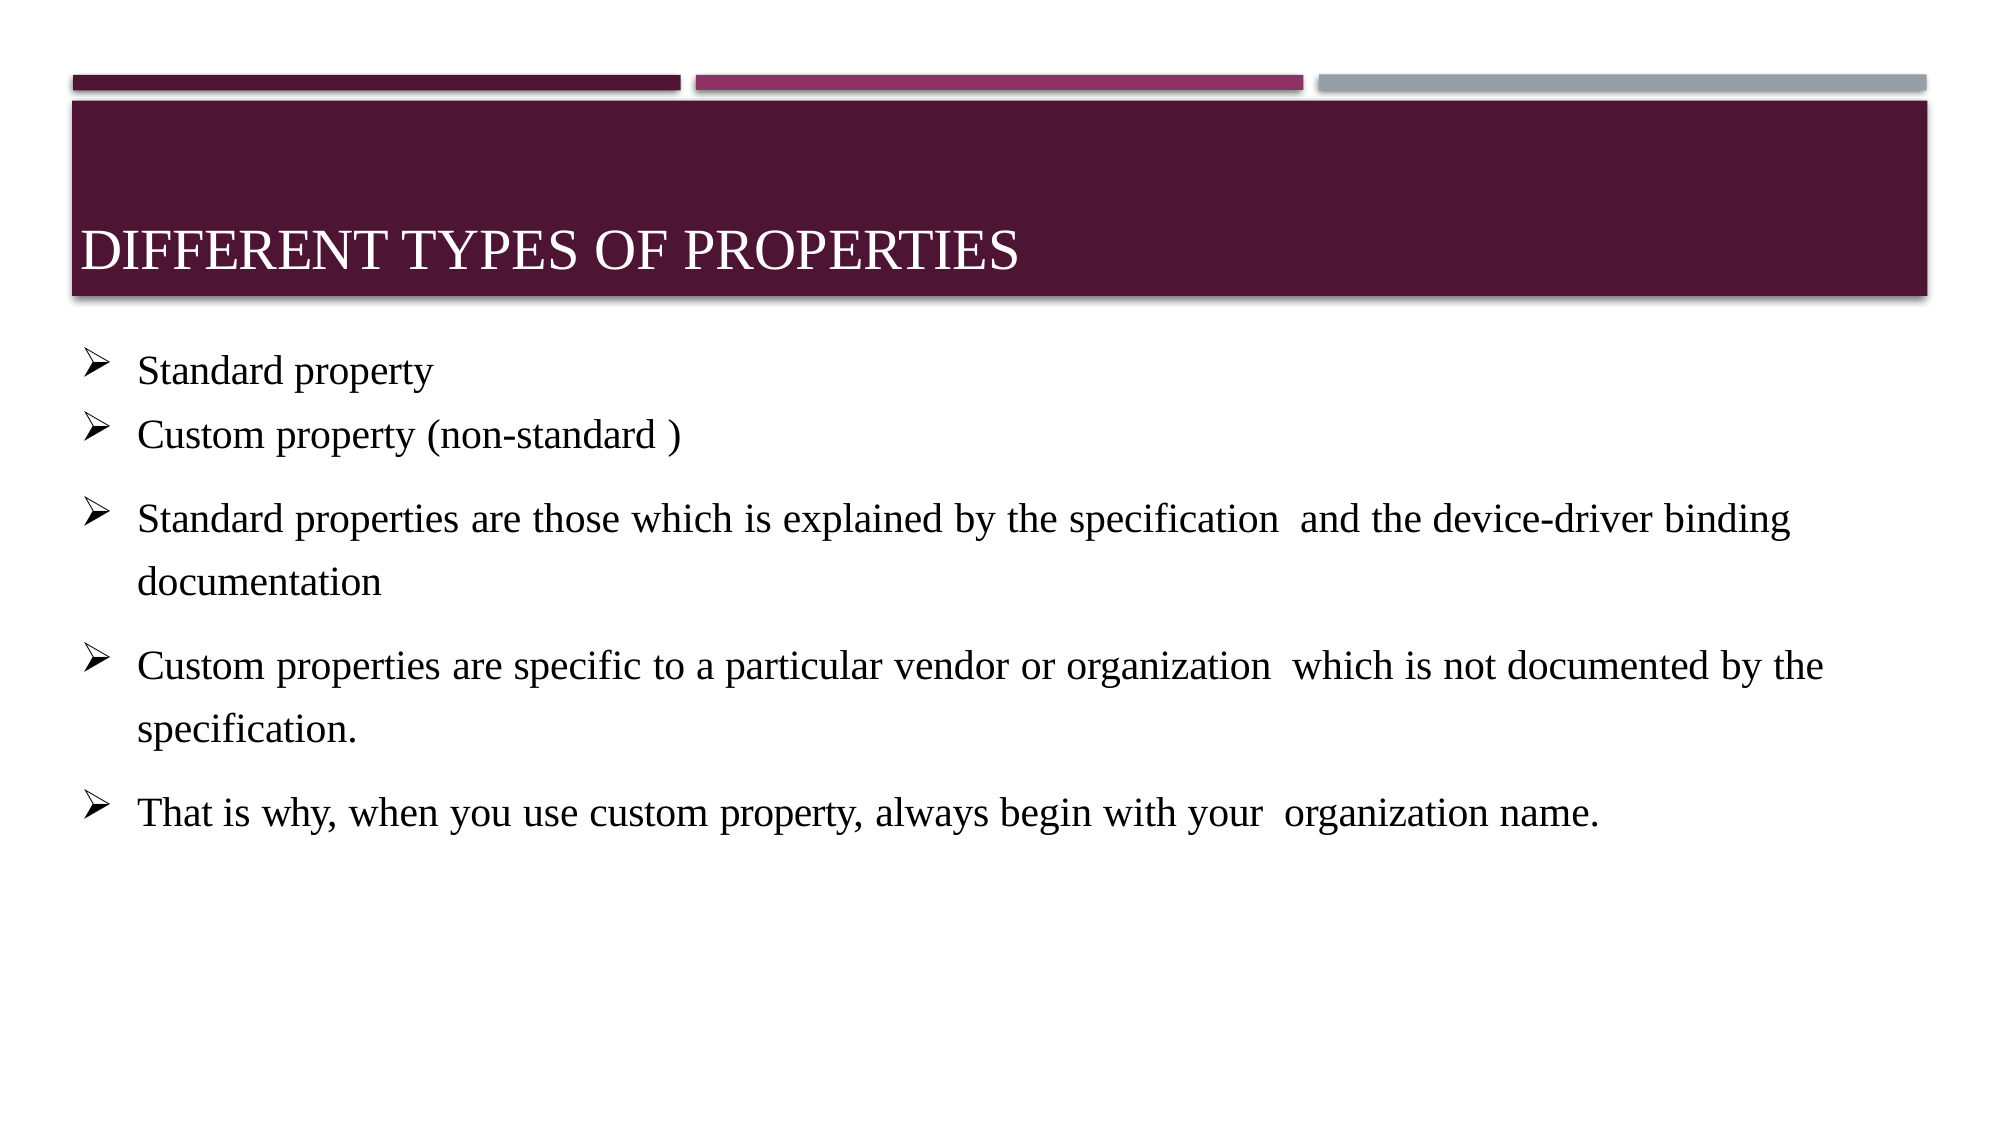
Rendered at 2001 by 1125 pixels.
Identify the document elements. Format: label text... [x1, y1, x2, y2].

text_box Standard property Custom property (non-standard ) Standard properties are those which is explained by the specification and the device-driver binding documentation Custom properties are specific to a particular vendor or organization which is not documented by the specification. That is why, when you use custom property, always begin with your organization name. [78, 326, 1905, 835]
title Different types of properties [78, 91, 1905, 282]
